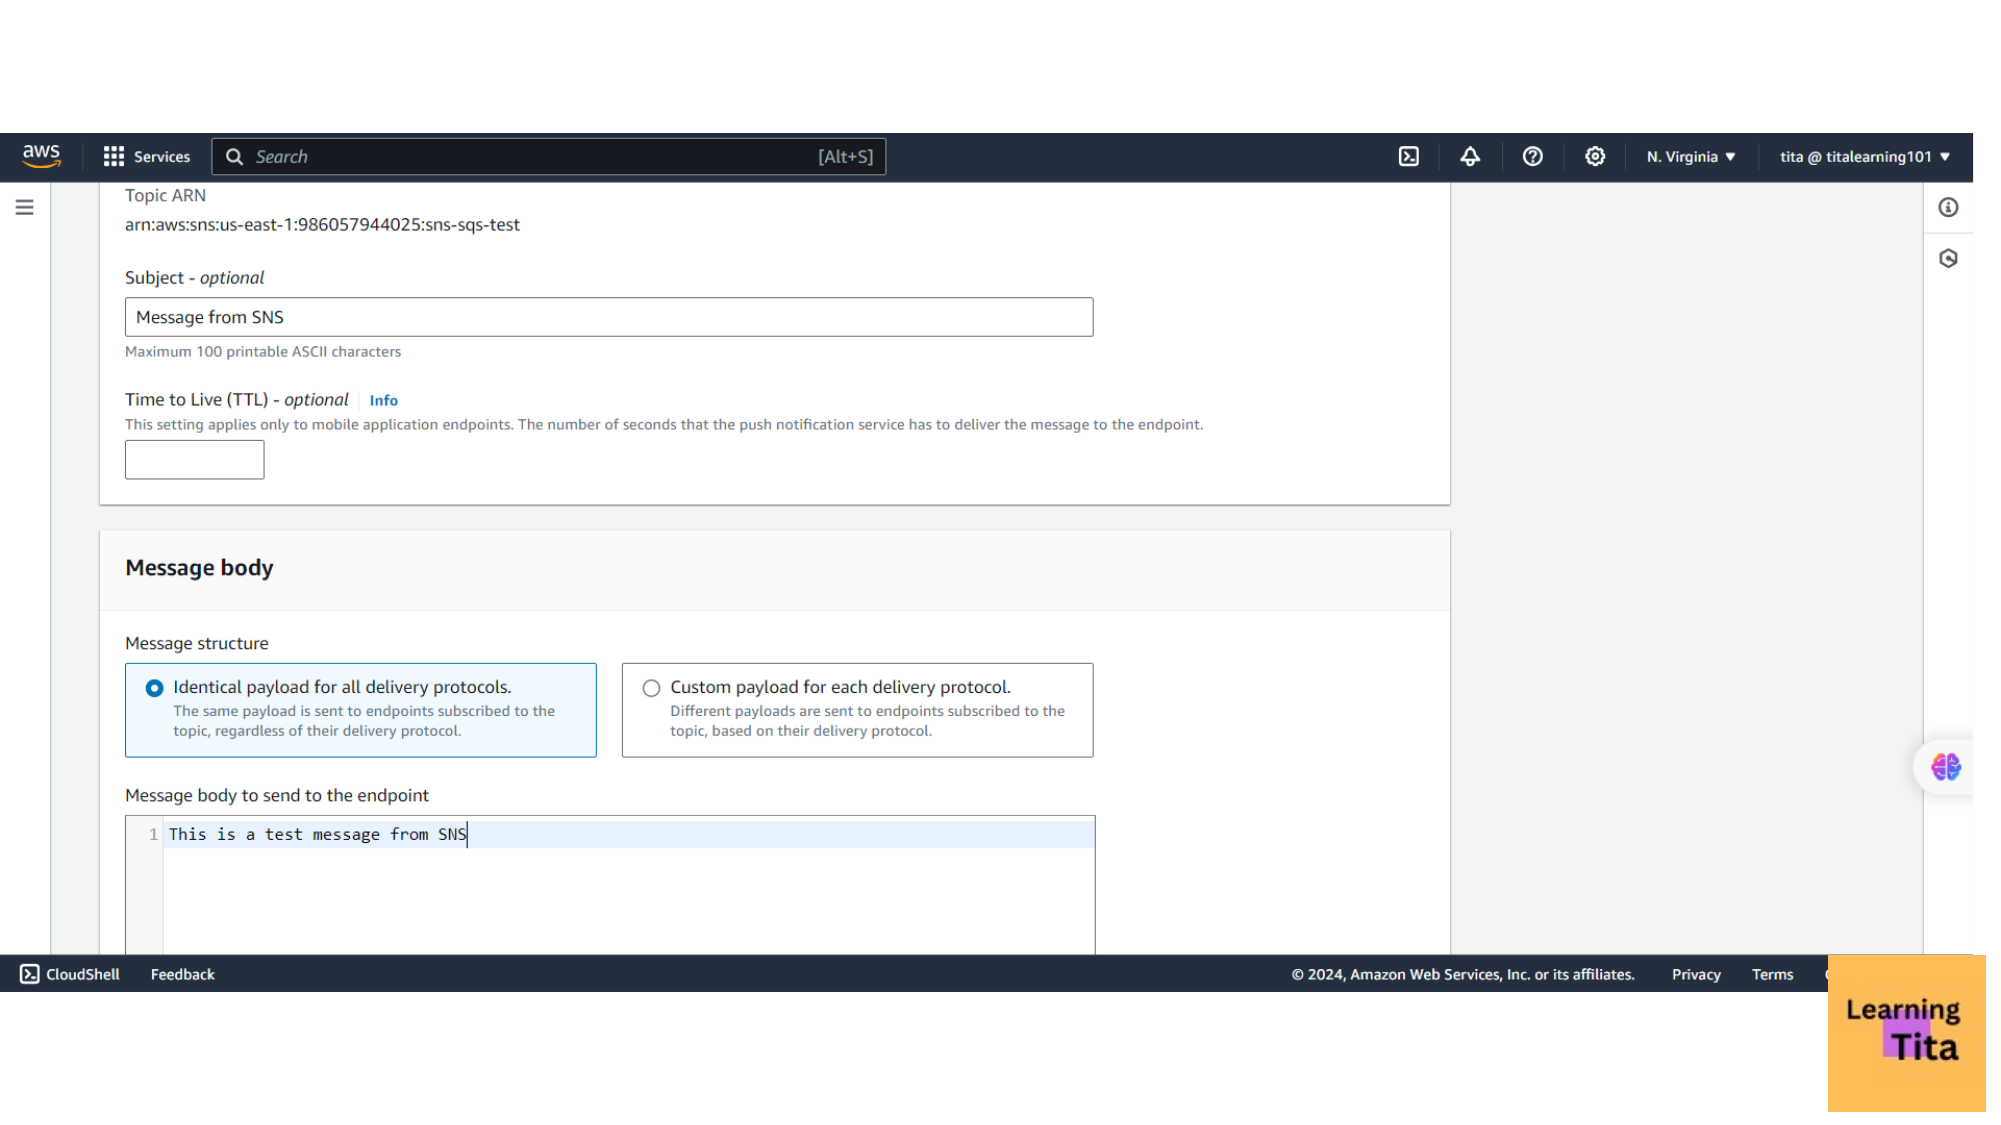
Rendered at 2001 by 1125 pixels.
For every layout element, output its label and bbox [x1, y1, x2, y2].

picture [0, 132, 1986, 1113]
